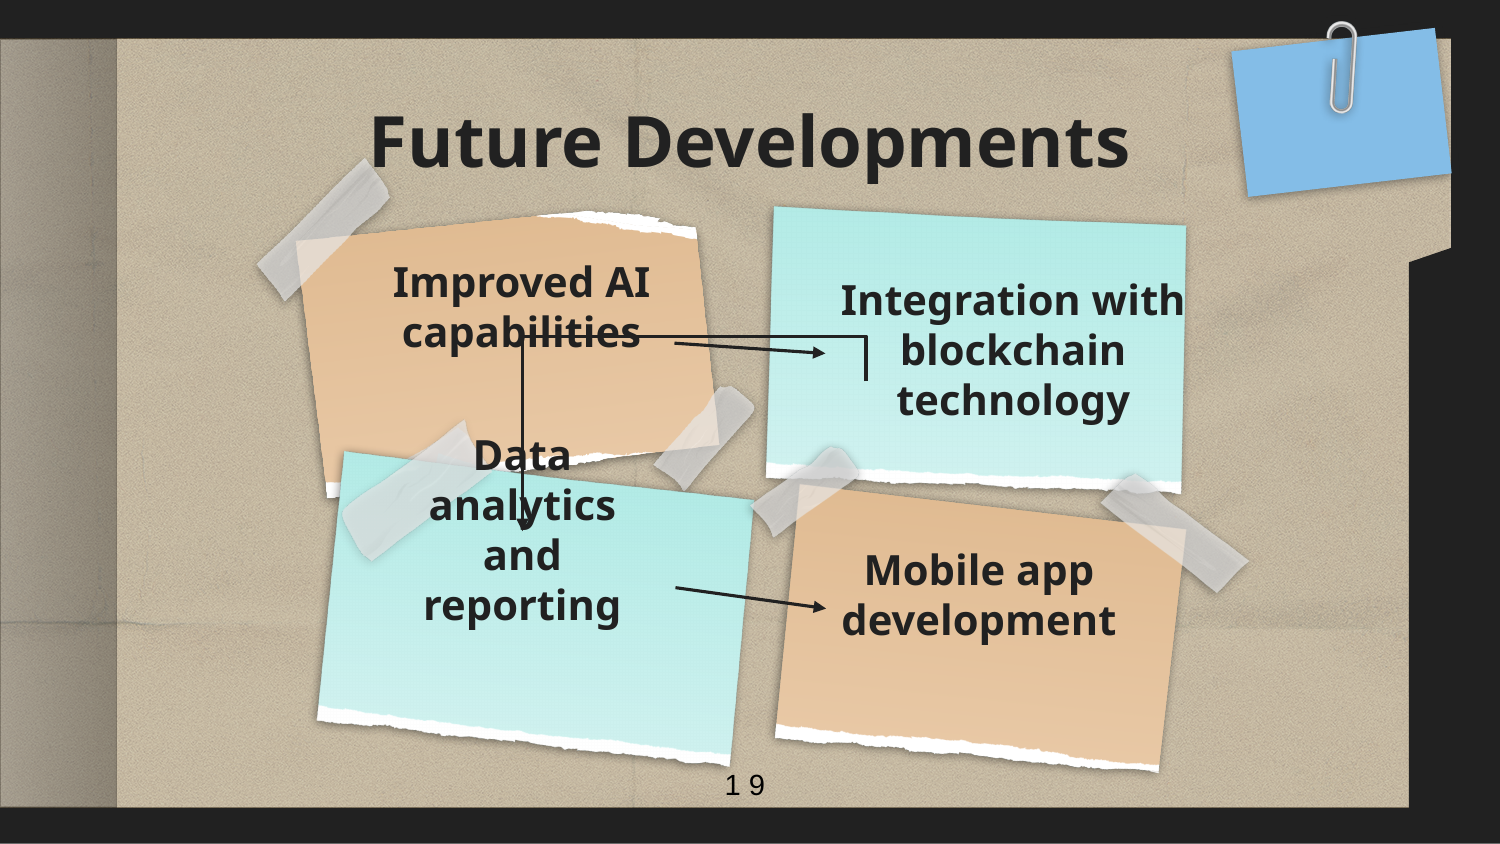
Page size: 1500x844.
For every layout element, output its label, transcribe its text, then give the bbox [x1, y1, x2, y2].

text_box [255, 143, 1263, 834]
title Future Developments [116, 82, 1228, 180]
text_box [674, 342, 826, 354]
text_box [522, 380, 867, 532]
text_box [675, 587, 827, 609]
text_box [1234, 21, 1449, 193]
